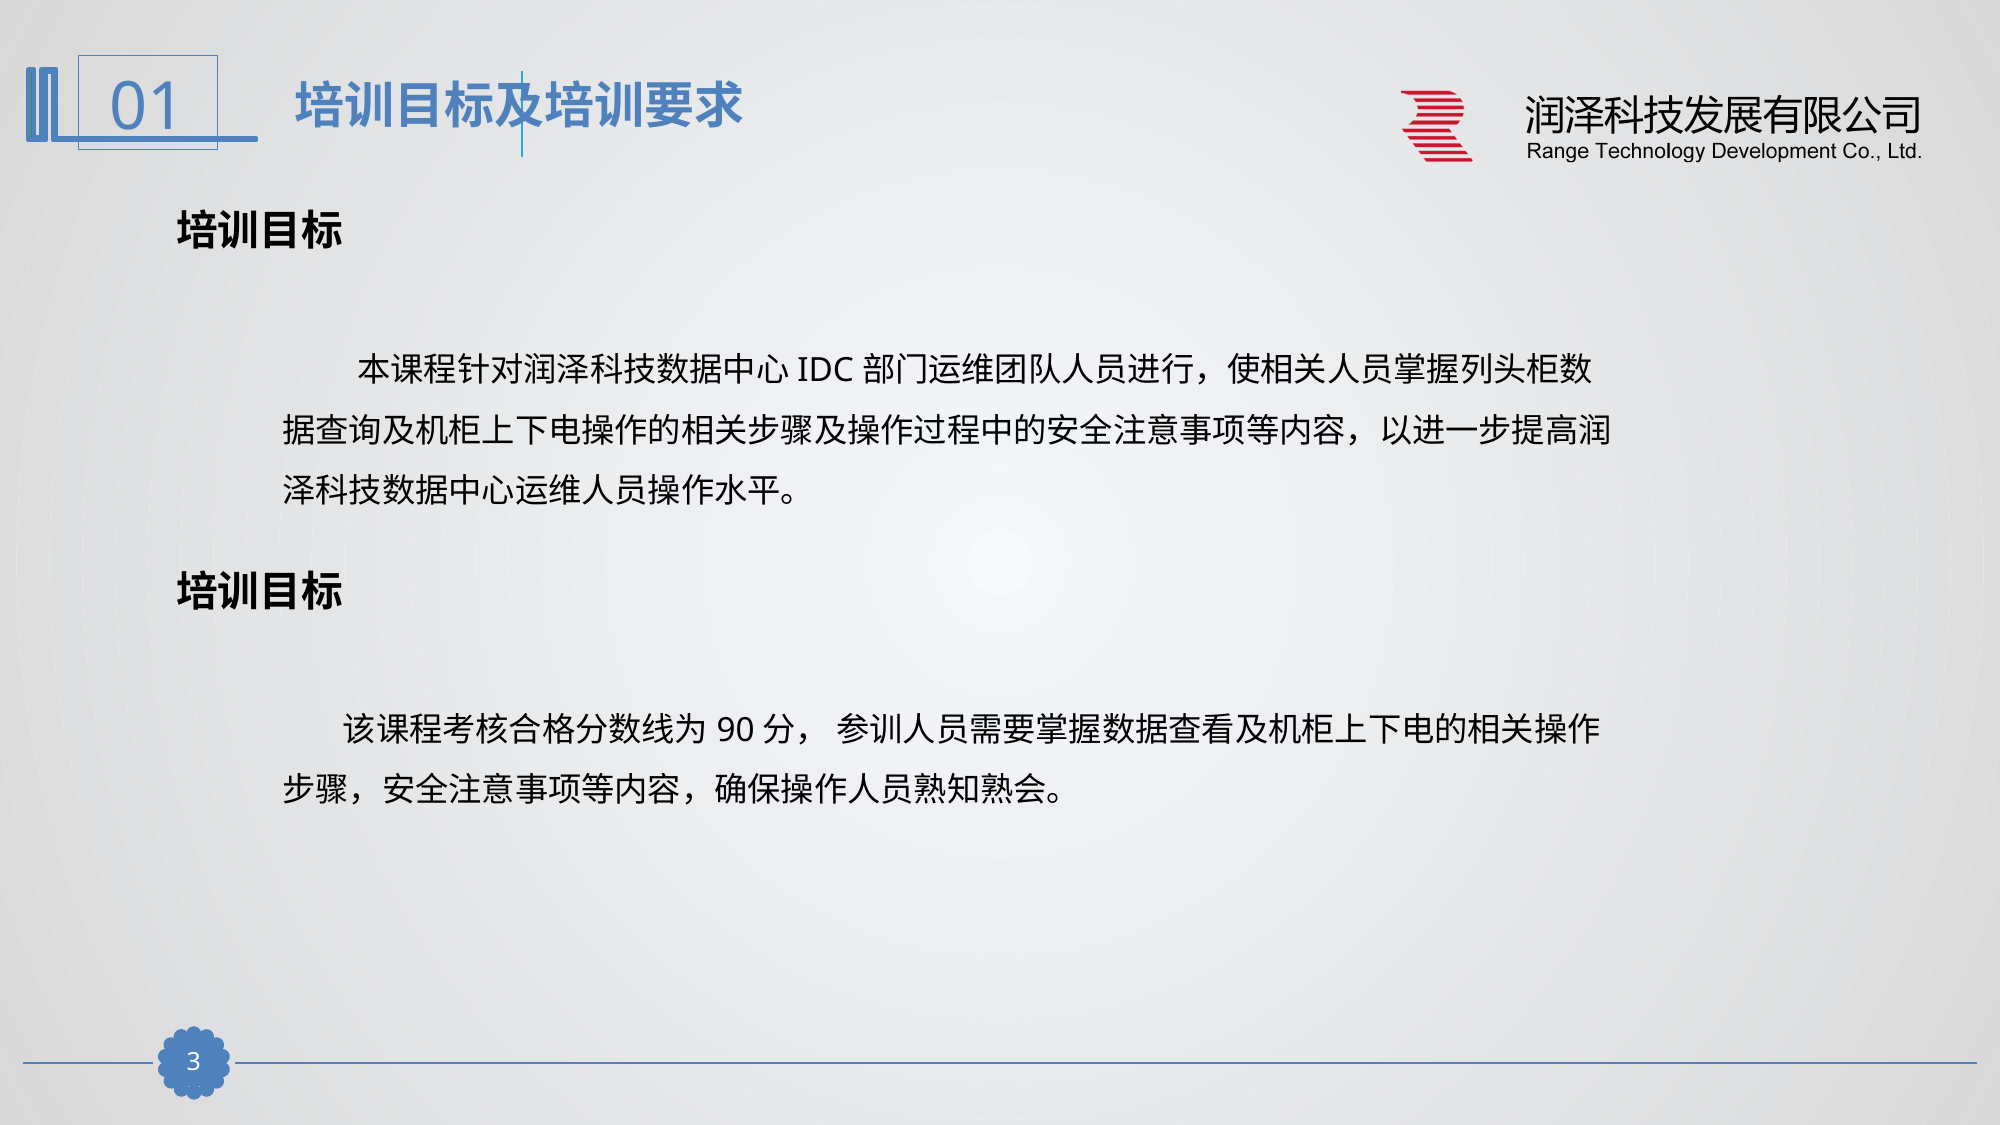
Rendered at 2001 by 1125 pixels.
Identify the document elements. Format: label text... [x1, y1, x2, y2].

text_box 本课程针对润泽科技数据中心IDC部门运维团队人员进行，使相关人员掌握列头柜数据查询及机柜上下电操作的相关步骤及操作过程中的安全注意事项等内容，以进一步提高润泽科技数据中心运维人员操作水平。 [267, 314, 1638, 517]
text_box 培训目标及培训要求 [279, 66, 1733, 142]
text_box 培训目标 [161, 196, 410, 262]
text_box 该课程考核合格分数线为90分， 参训人员需要掌握数据查看及机柜上下电的相关操作步骤，安全注意事项等内容，确保操作人员熟知熟会。 [267, 680, 1638, 816]
slide_number 2 [169, 1039, 218, 1086]
picture [1372, 54, 1964, 190]
text_box 培训目标 [161, 557, 410, 623]
